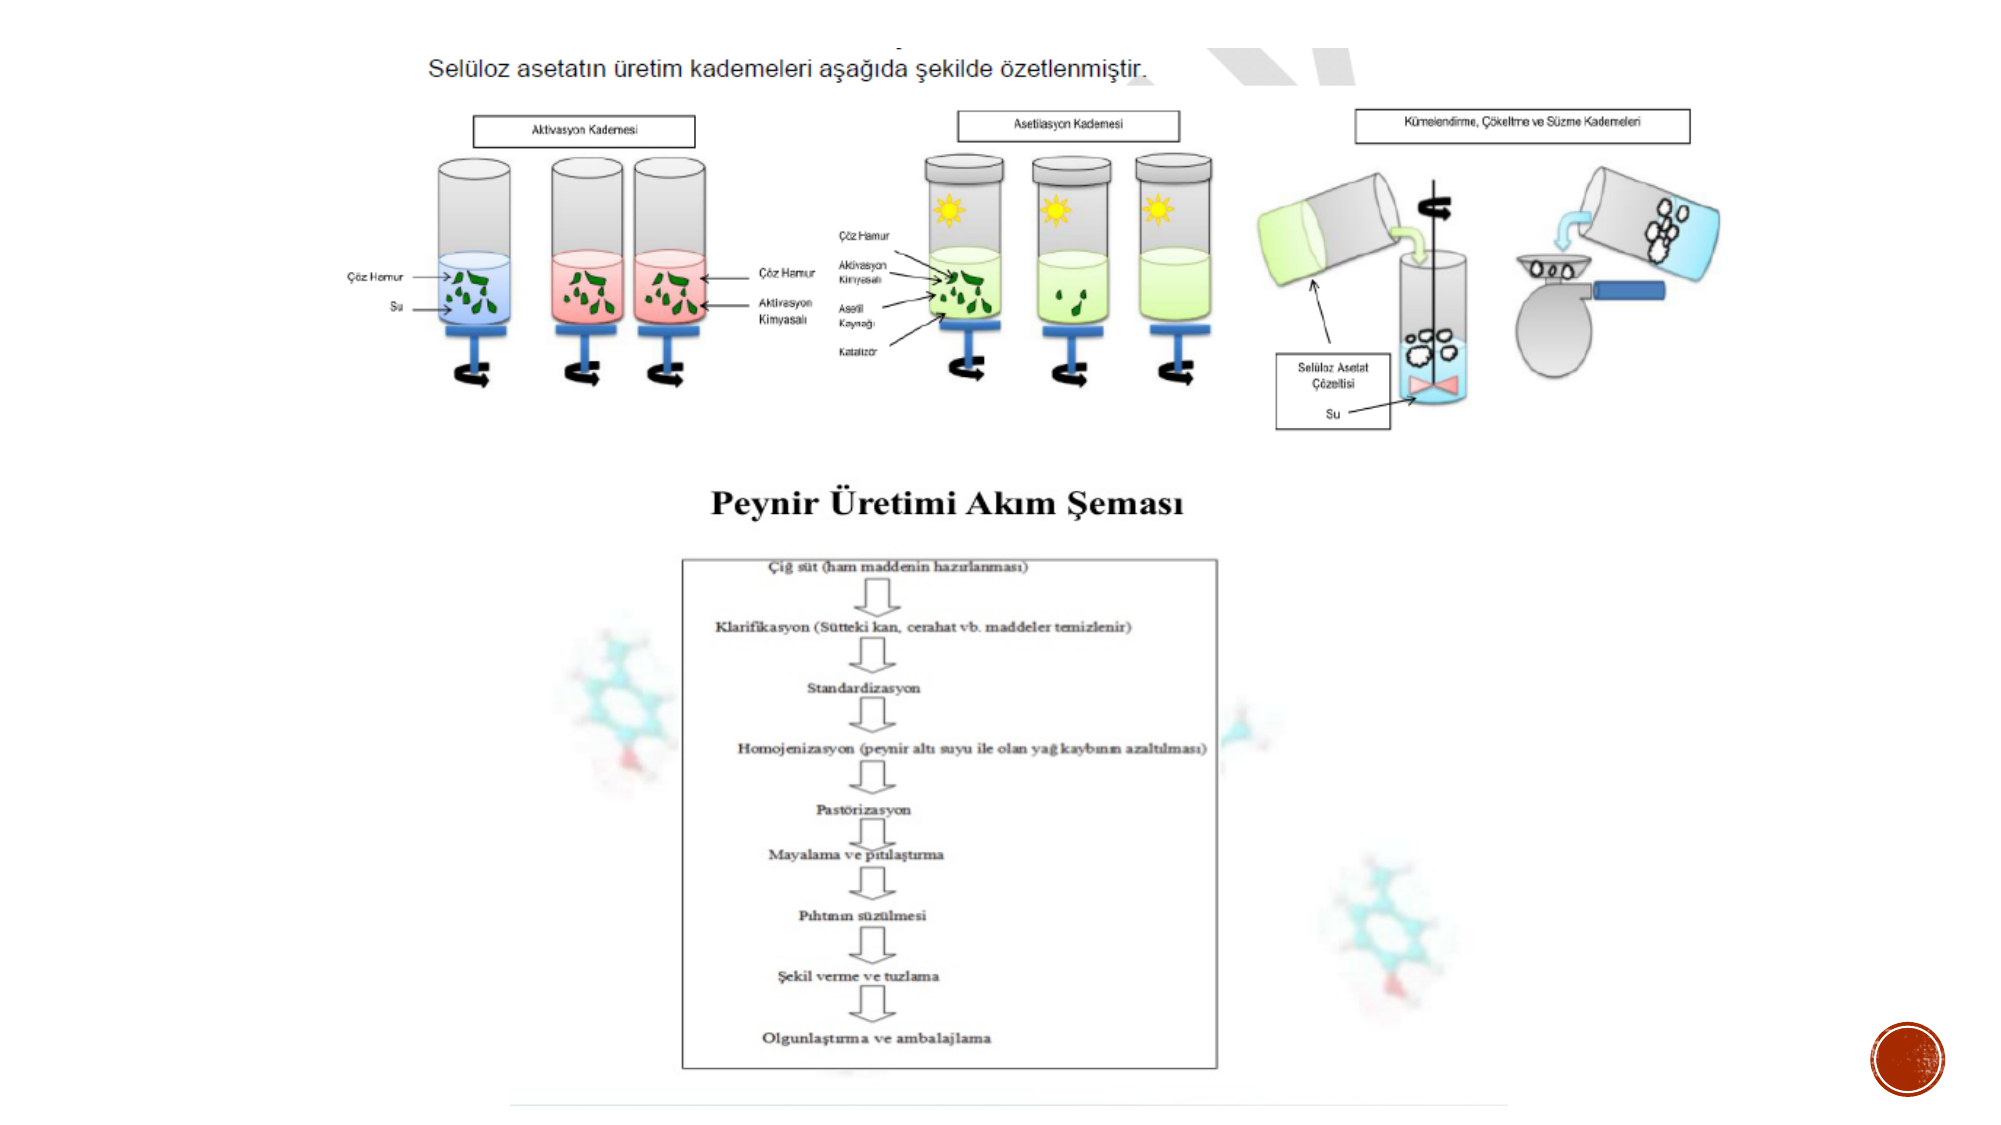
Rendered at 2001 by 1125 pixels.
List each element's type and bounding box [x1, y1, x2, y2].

picture [510, 456, 1508, 1106]
picture [321, 48, 1745, 442]
